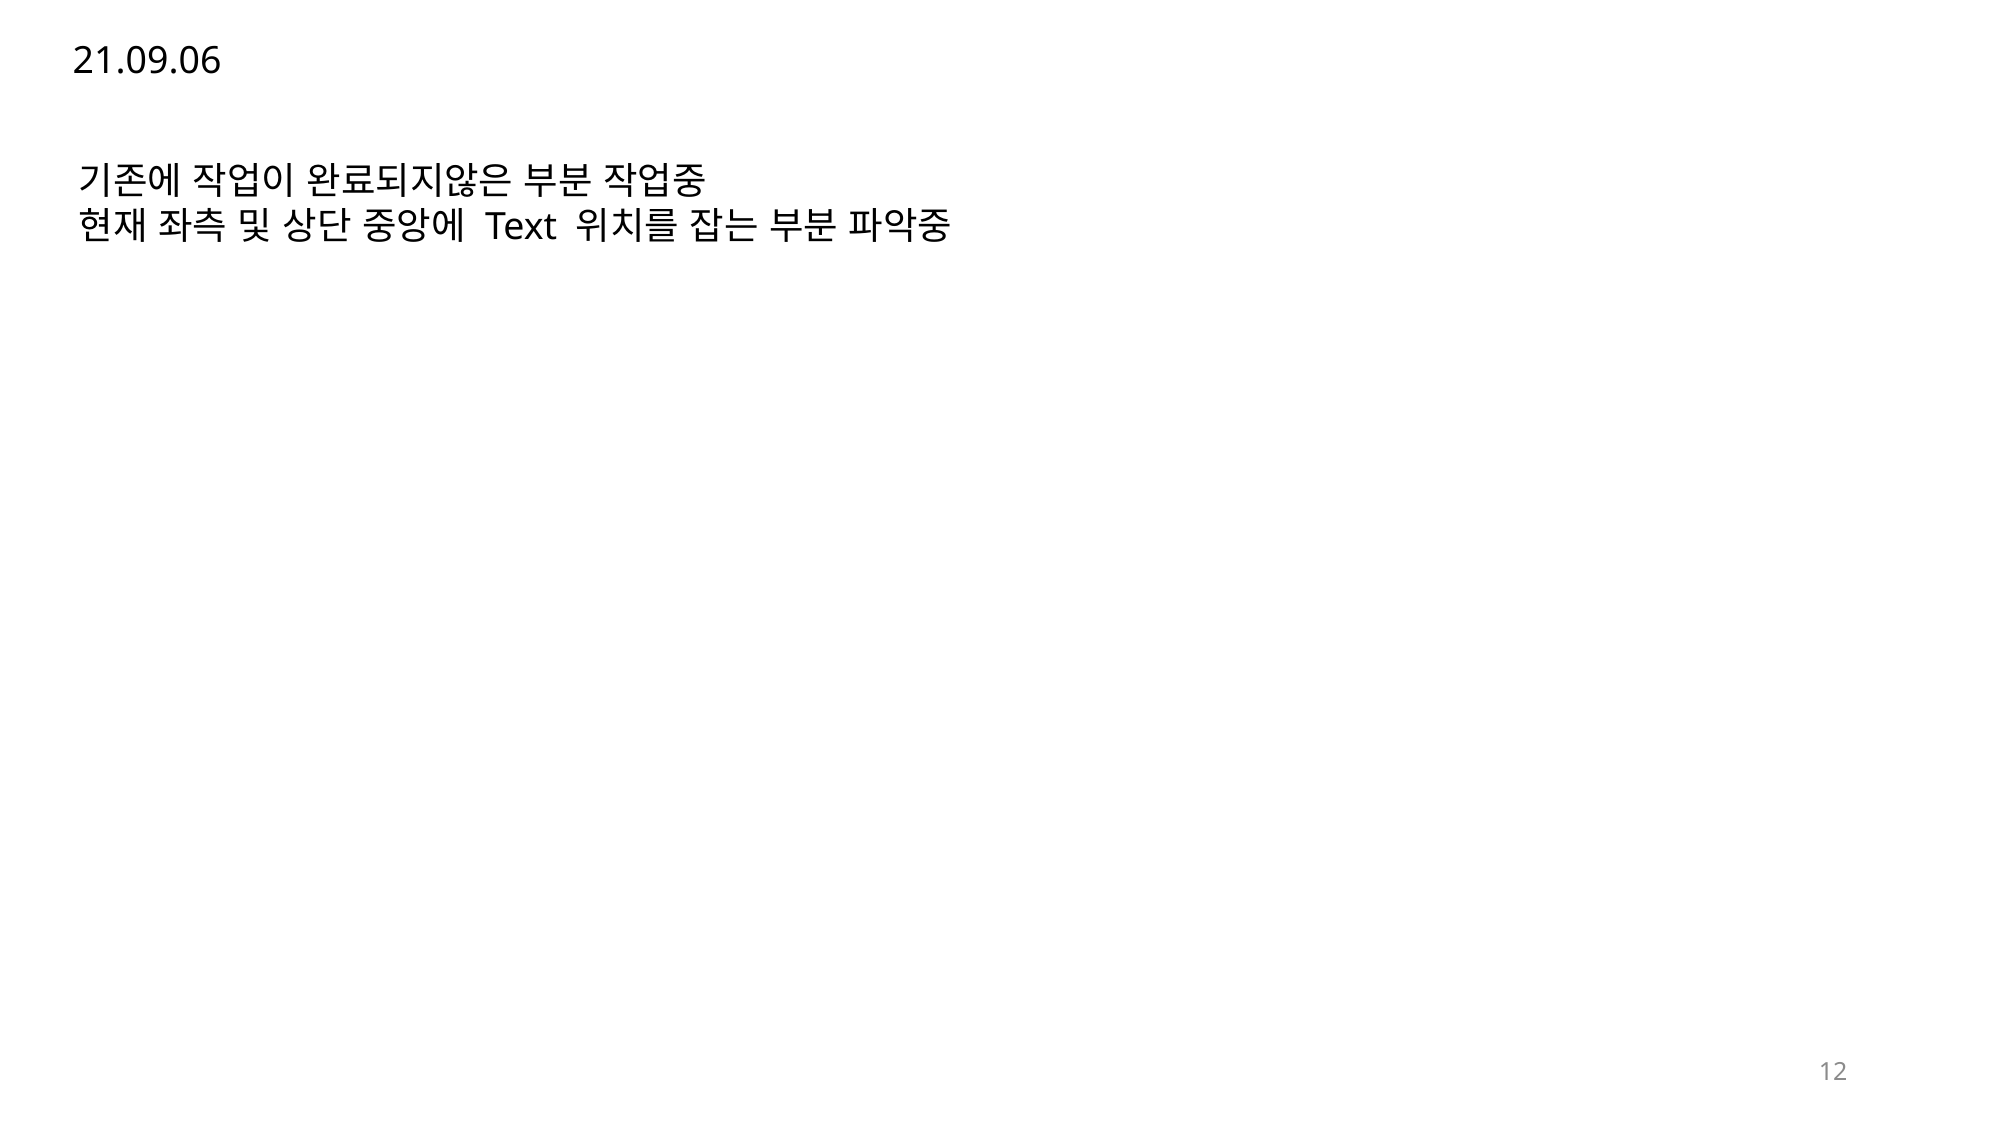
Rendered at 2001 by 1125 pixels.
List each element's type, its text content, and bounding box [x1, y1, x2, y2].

text_box 21.09.06 [57, 28, 453, 89]
text_box 기존에 작업이 완료되지않은 부분 작업중 현재 좌측 및 상단 중앙에 Text 위치를 잡는 부분 파악중 [63, 149, 1628, 255]
slide_number 12 [1412, 1042, 1863, 1103]
